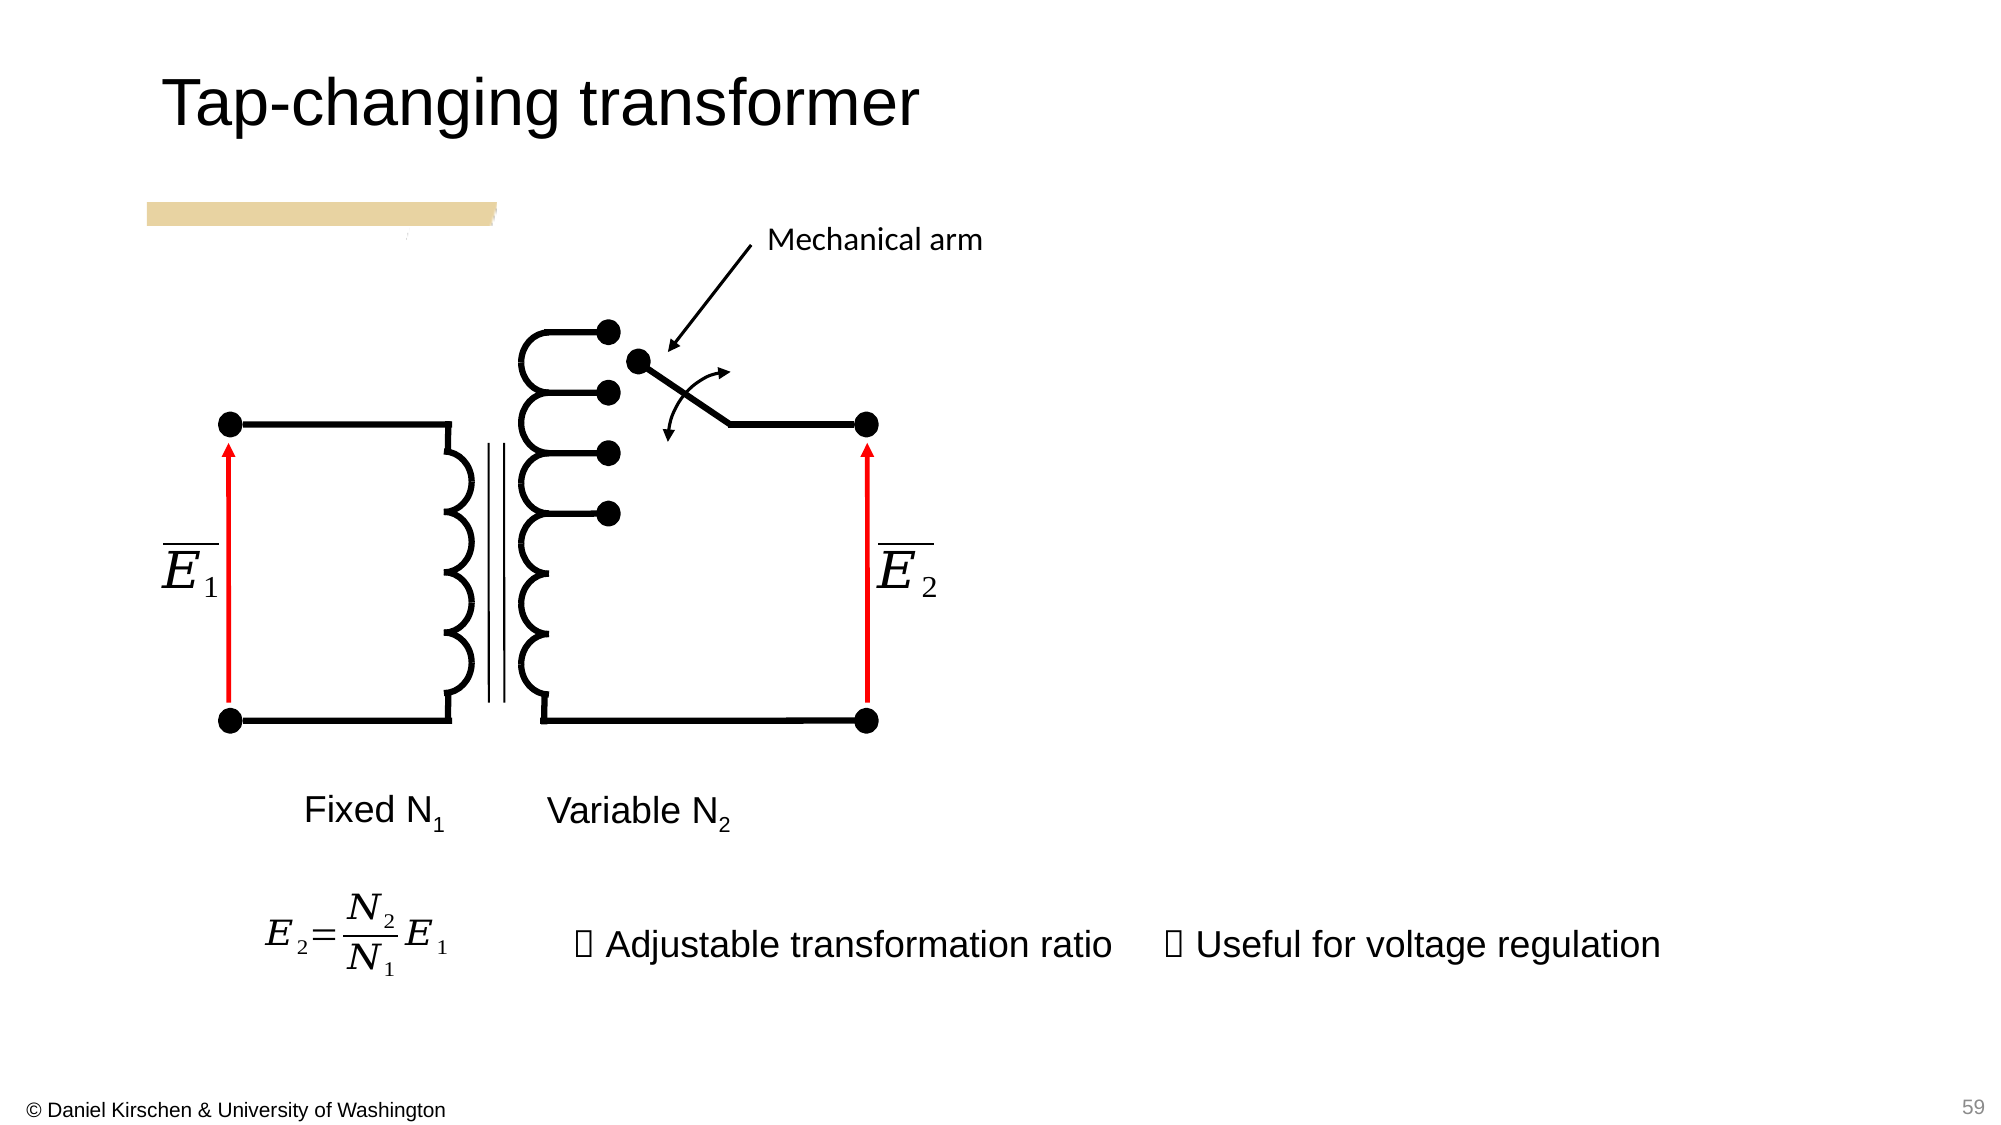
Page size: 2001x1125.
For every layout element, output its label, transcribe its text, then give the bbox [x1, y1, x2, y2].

list Tap-changing transformer [146, 60, 1904, 169]
text_box  Useful for voltage regulation [1147, 912, 1677, 973]
footer 59 [1917, 1085, 2000, 1125]
text_box Fixed N1 [289, 777, 460, 844]
text_box Variable N2 [532, 778, 870, 845]
text_box  Adjustable transformation ratio [557, 912, 1129, 973]
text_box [159, 209, 1001, 731]
